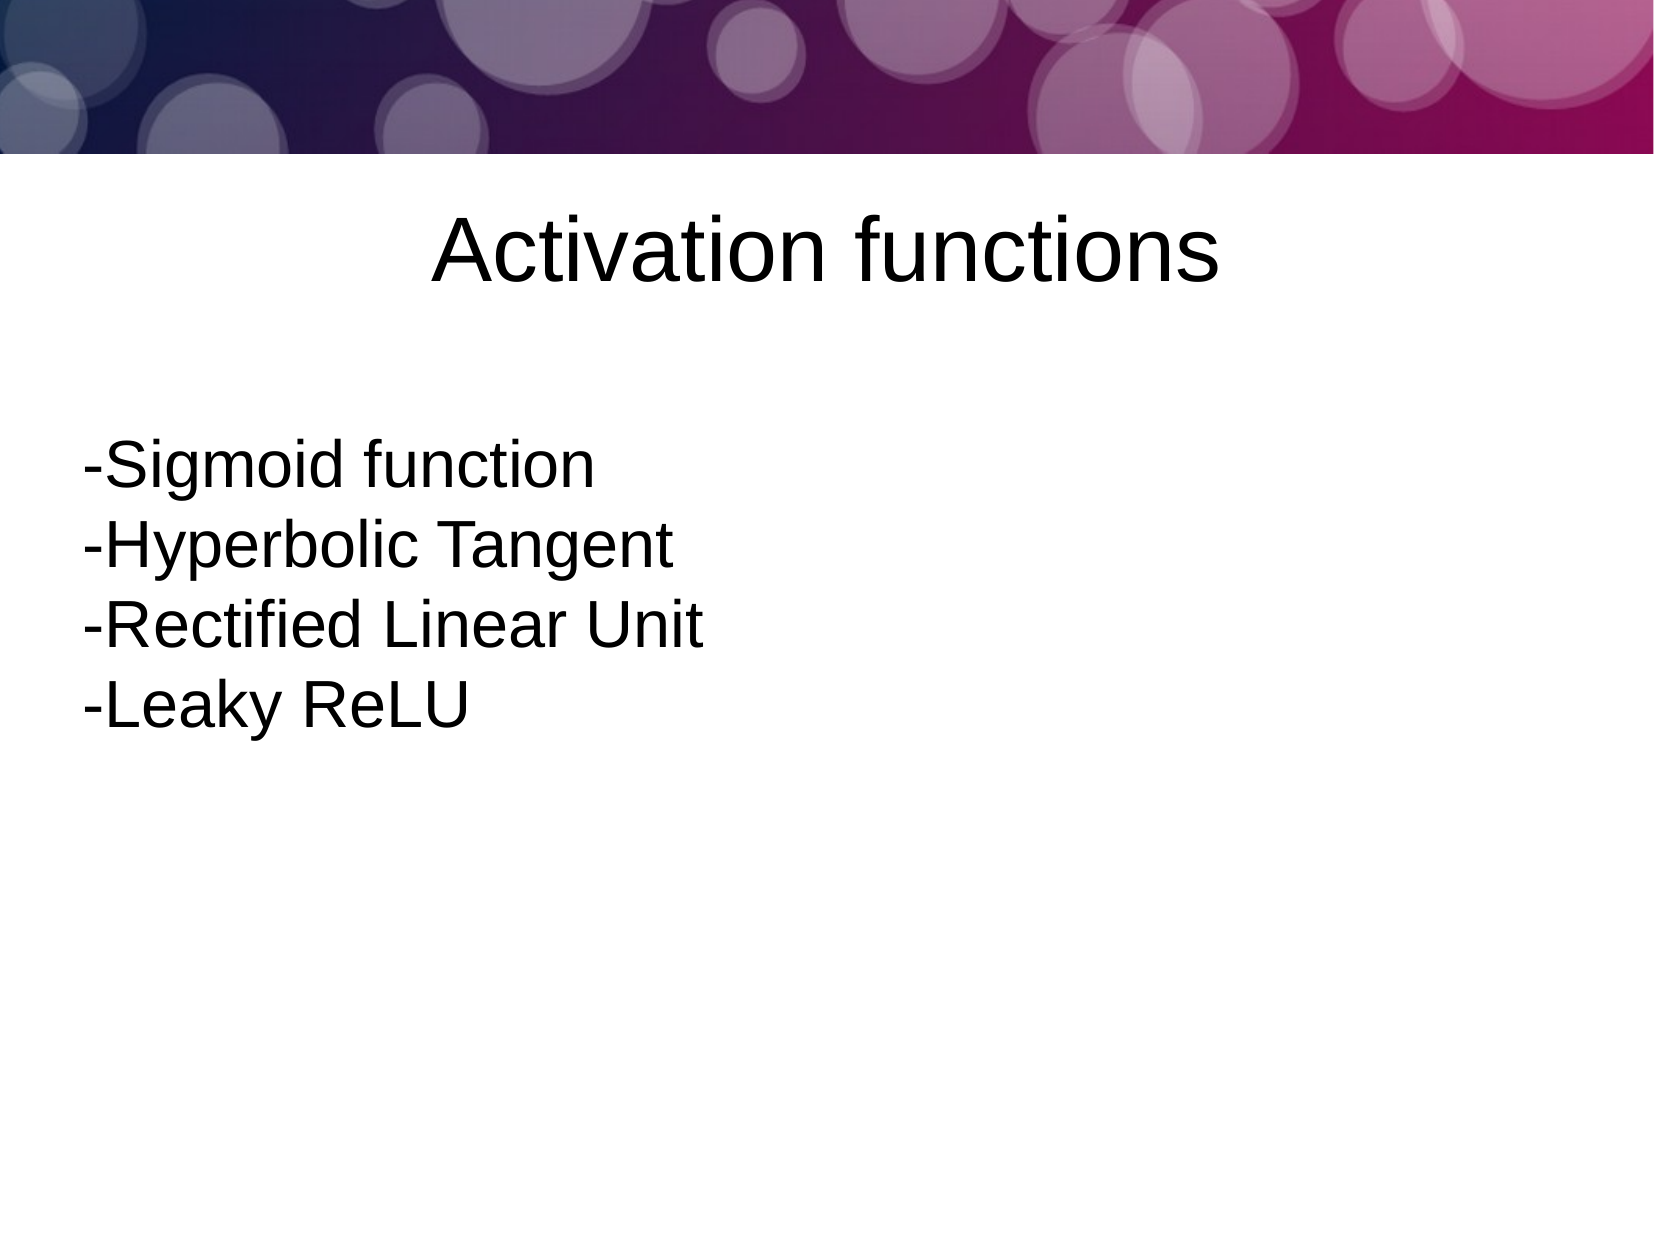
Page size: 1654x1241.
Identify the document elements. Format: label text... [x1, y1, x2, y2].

picture [0, 0, 1654, 154]
text_box Activation functions [82, 159, 1571, 331]
text_box -Sigmoid function -Hyperbolic Tangent -Rectified Linear Unit -Leaky ReLU [82, 366, 1571, 795]
